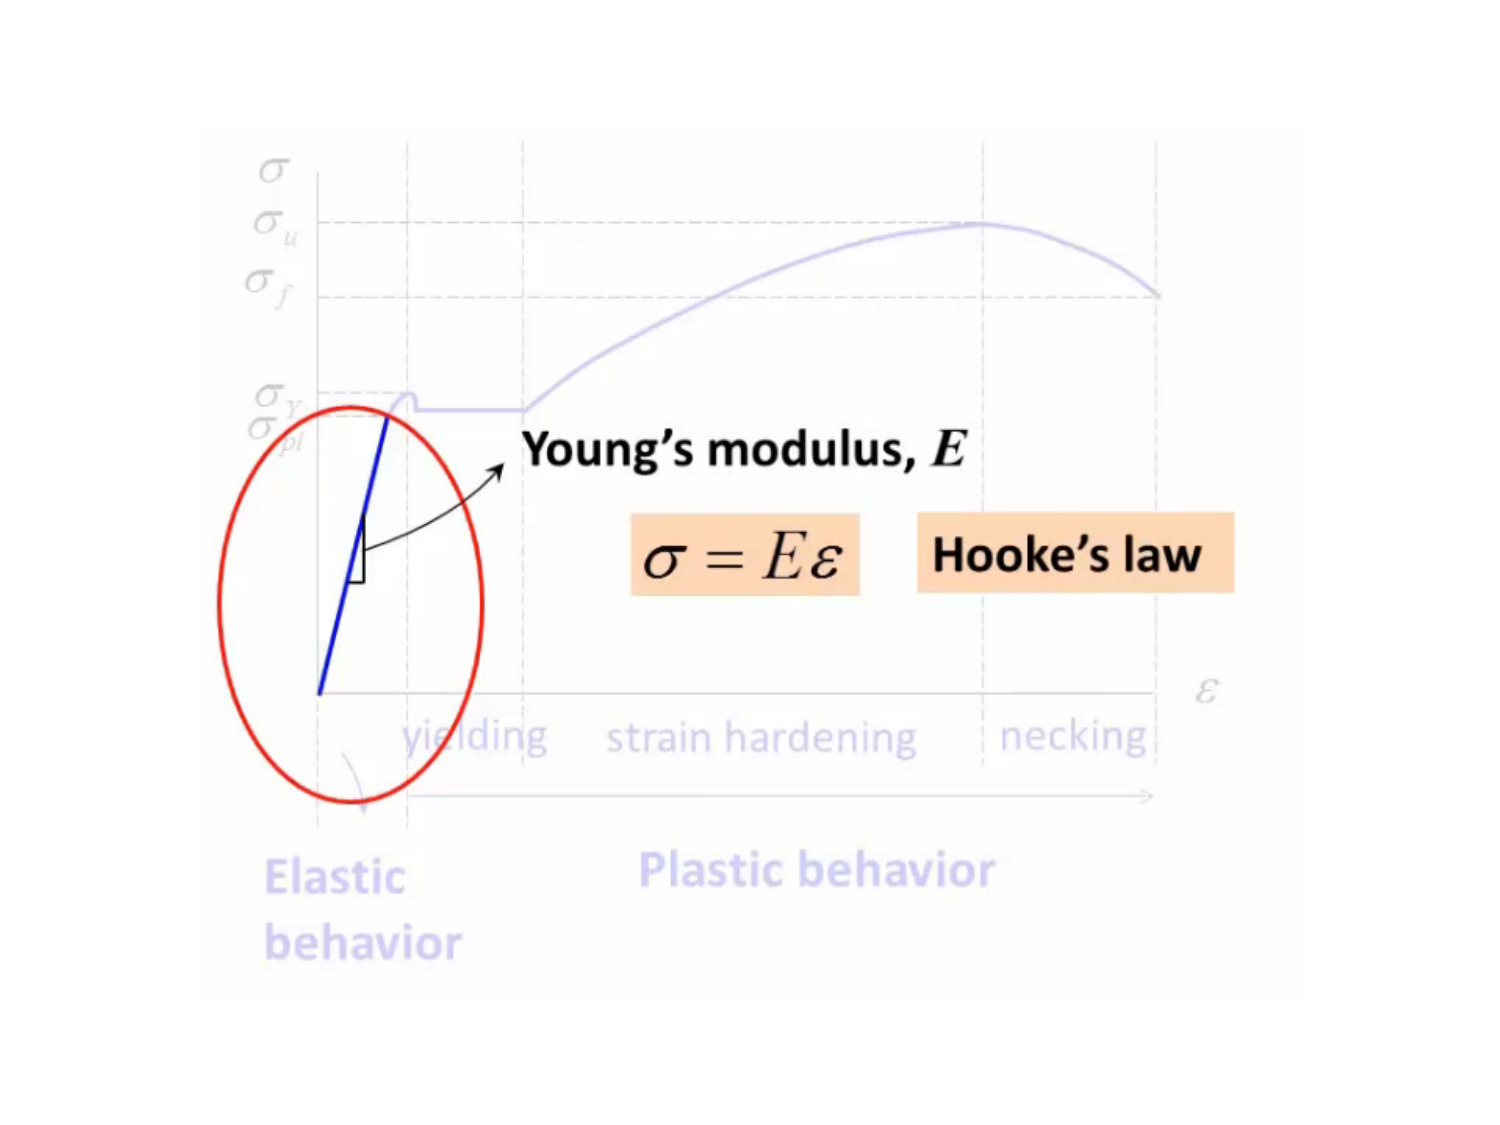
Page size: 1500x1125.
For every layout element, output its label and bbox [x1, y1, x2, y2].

picture [197, 125, 1303, 1000]
